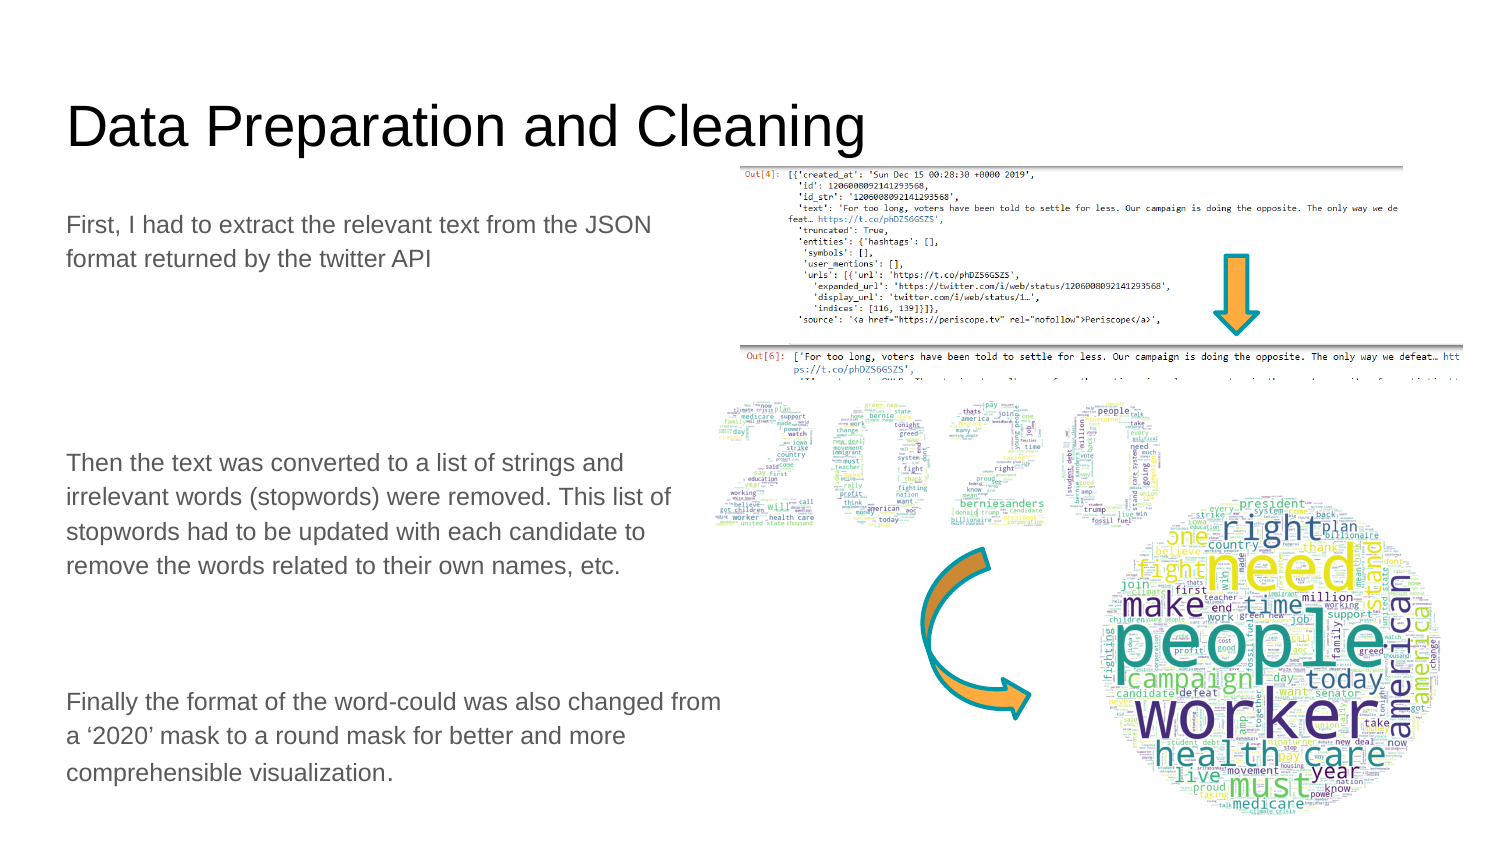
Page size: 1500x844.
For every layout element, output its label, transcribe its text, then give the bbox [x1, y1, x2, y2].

title Data Preparation and Cleaning [51, 72, 1449, 167]
list First, I had to extract the relevant text from the JSON format returned by the twitter API Then the text was converted to a list of strings and irrelevant words (stopwords) were removed. This list of stopwords had to be updated with each candidate to remove the words related to their own names, etc. Finally the format of the word-could was also changed from a ‘2020’ mask to a round mask for better and more comprehensible visualization. [51, 189, 741, 750]
picture [705, 386, 1466, 822]
text_box [920, 549, 1032, 721]
picture [740, 343, 1464, 380]
picture [740, 166, 1404, 325]
